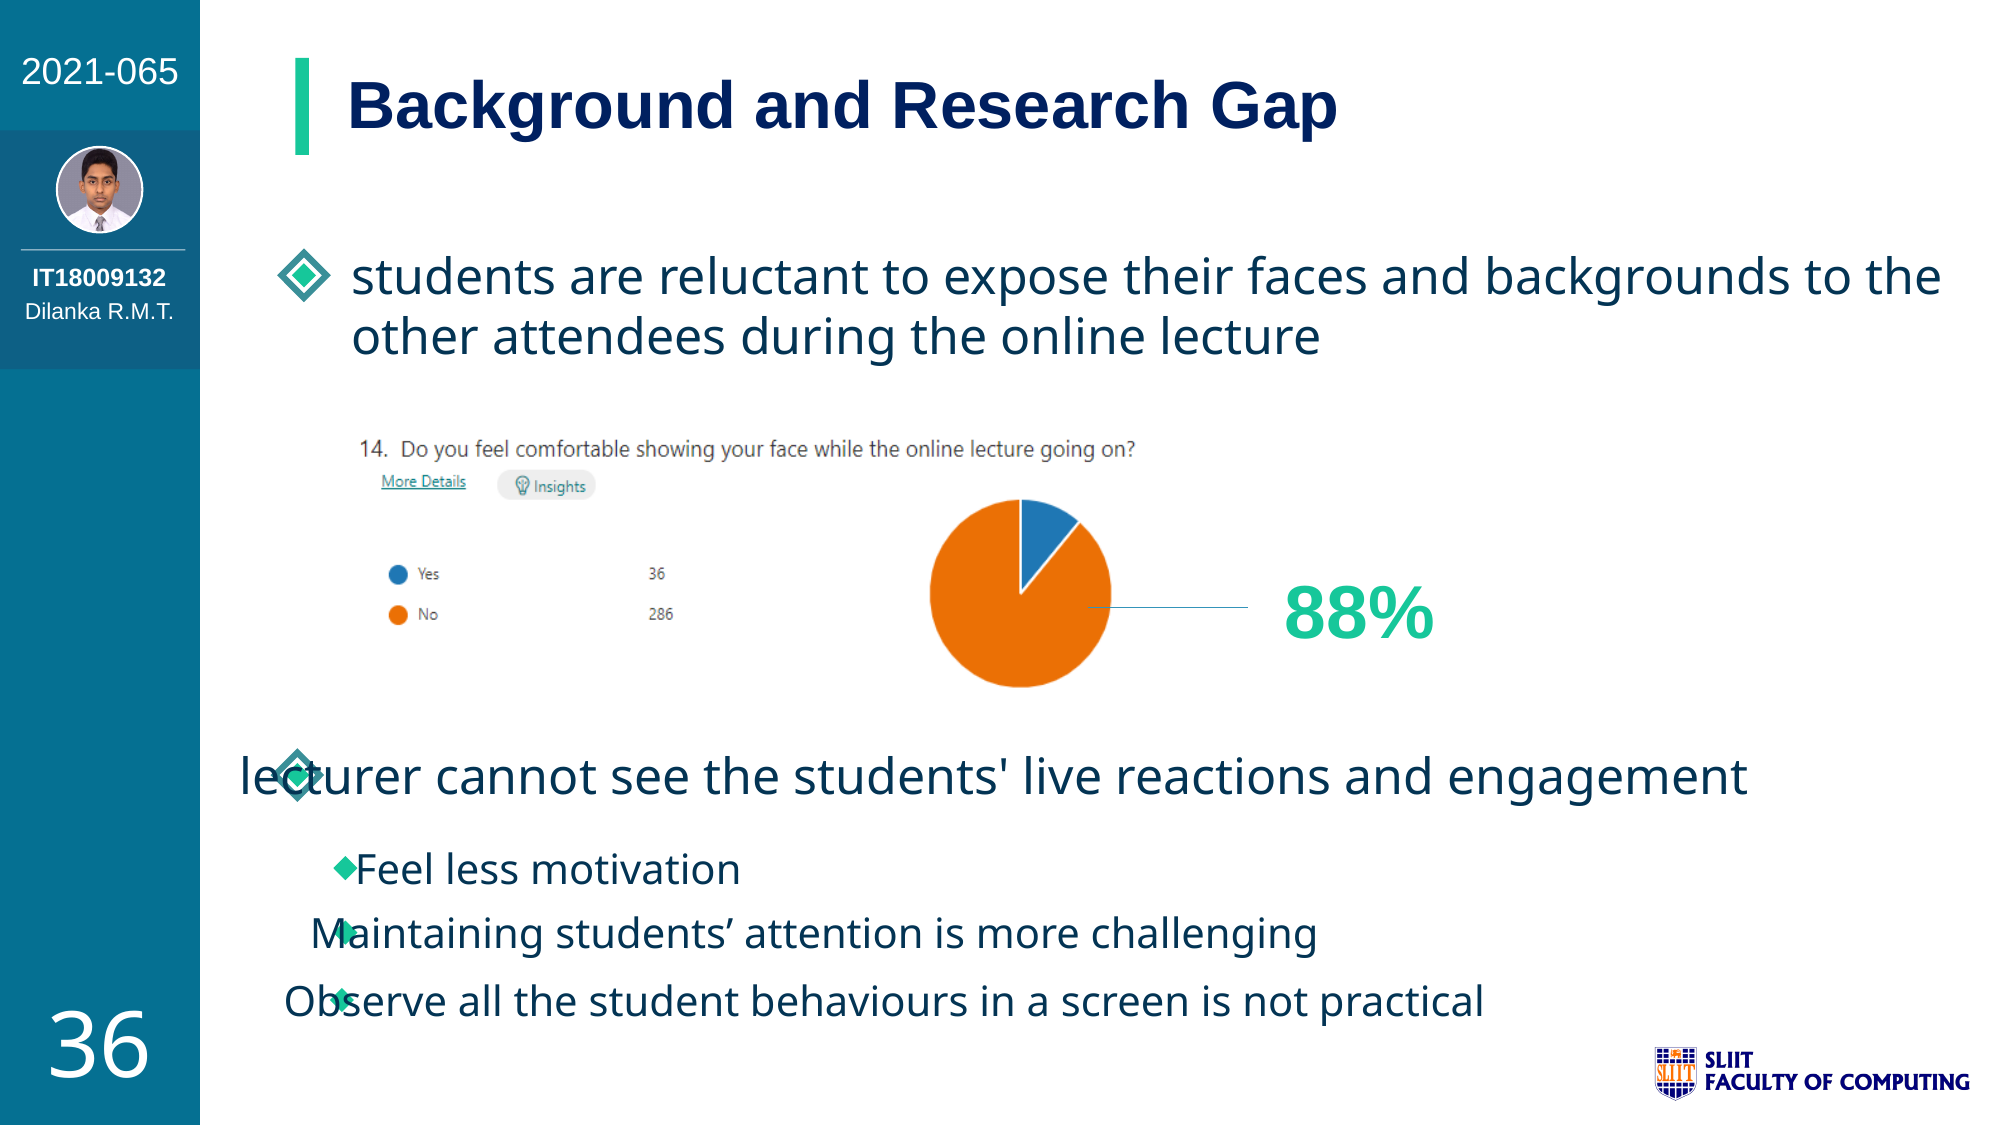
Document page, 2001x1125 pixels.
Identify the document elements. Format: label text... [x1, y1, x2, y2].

text_box Dilanka R.M.T. [9, 288, 190, 331]
picture [1637, 1027, 1983, 1118]
text_box 36 [32, 977, 168, 1103]
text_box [336, 835, 735, 899]
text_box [295, 54, 1360, 155]
text_box 88% [1269, 555, 1450, 661]
picture [56, 146, 143, 233]
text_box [281, 737, 1659, 813]
picture [336, 406, 1196, 706]
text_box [336, 899, 1268, 966]
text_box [287, 237, 1971, 374]
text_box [333, 967, 1411, 1033]
text_box IT18009132 [17, 253, 182, 288]
